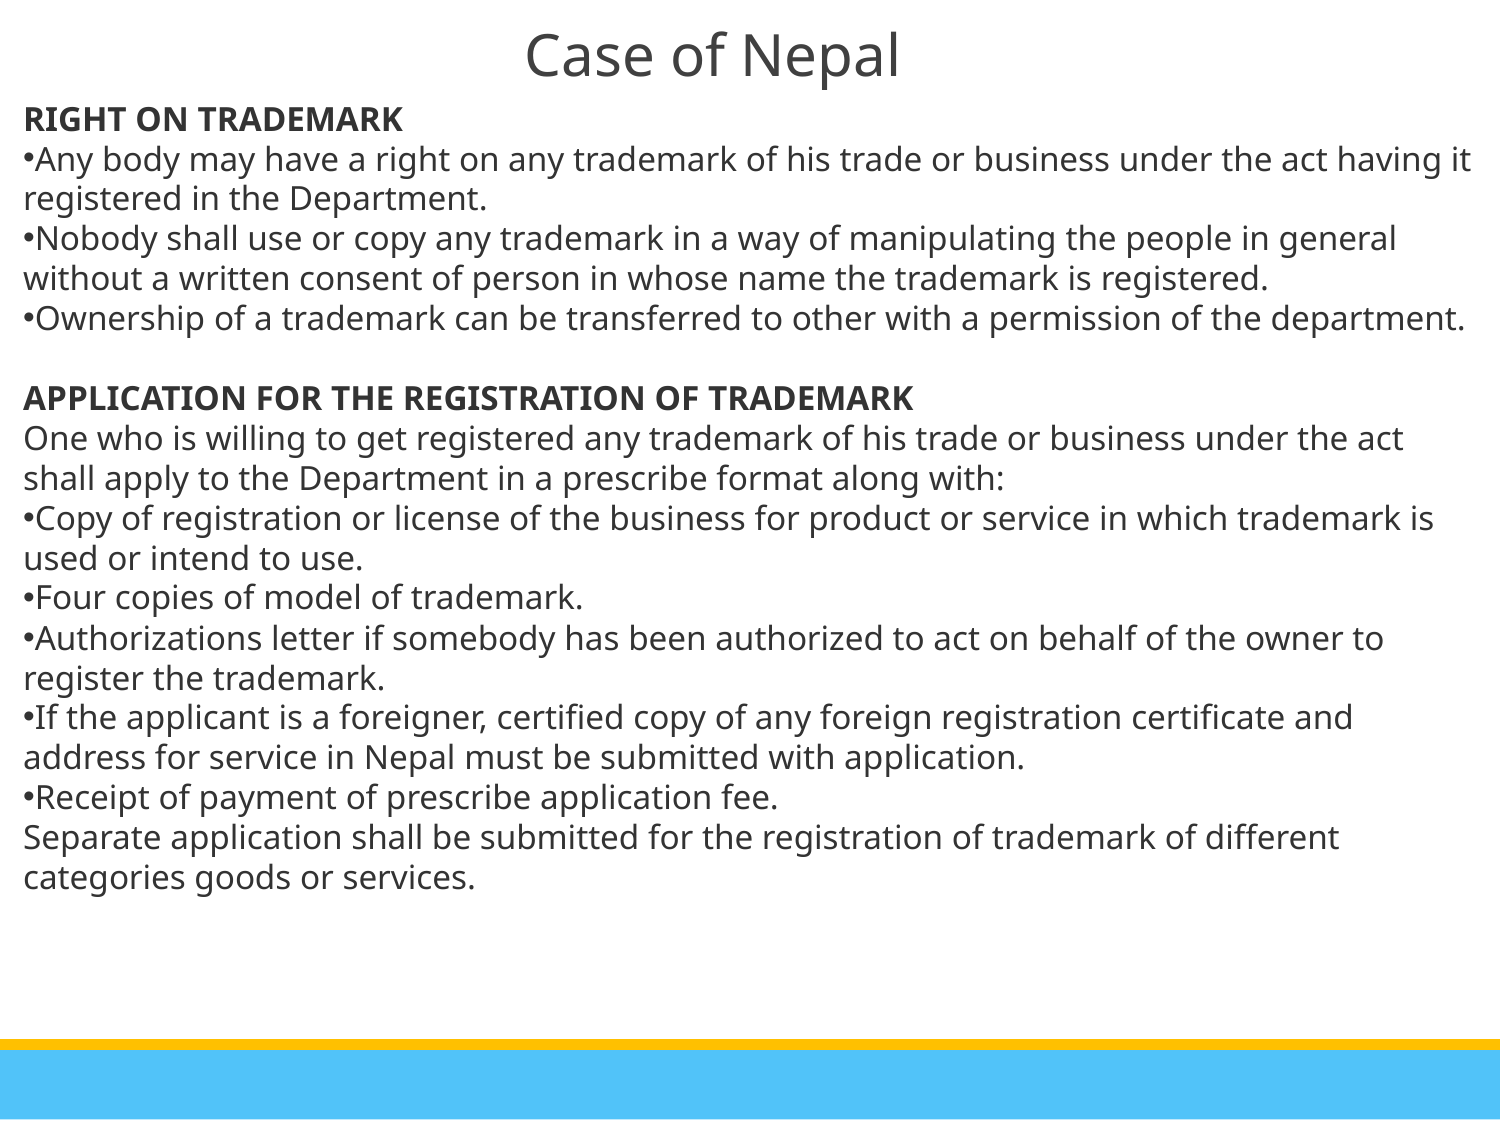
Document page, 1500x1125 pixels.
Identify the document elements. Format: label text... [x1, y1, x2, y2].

text_box Case of Nepal [509, 19, 1373, 90]
text_box RIGHT ON TRADEMARK Any body may have a right on any trademark of his trade or business under the act having it registered in the Department. Nobody shall use or copy any trademark in a way of manipulating the people in general without a written consent of person in whose name the trademark is registered. Ownership of a trademark can be transferred to other with a permission of the department. APPLICATION FOR THE REGISTRATION OF TRADEMARK One who is willing to get registered any trademark of his trade or business under the act shall apply to the Department in a prescribe format along with: Copy of registration or license of the business for product or service in which trademark is used or intend to use. Four copies of model of trademark. Authorizations letter if somebody has been authorized to act on behalf of the owner to register the trademark. If the applicant is a foreigner, certified copy of any foreign registration certificate and address for service in Nepal must be submitted with application. Receipt of payment of prescribe application fee. Separate application shall be submitted for the registration of trademark of different categories goods or services. [8, 90, 1492, 944]
